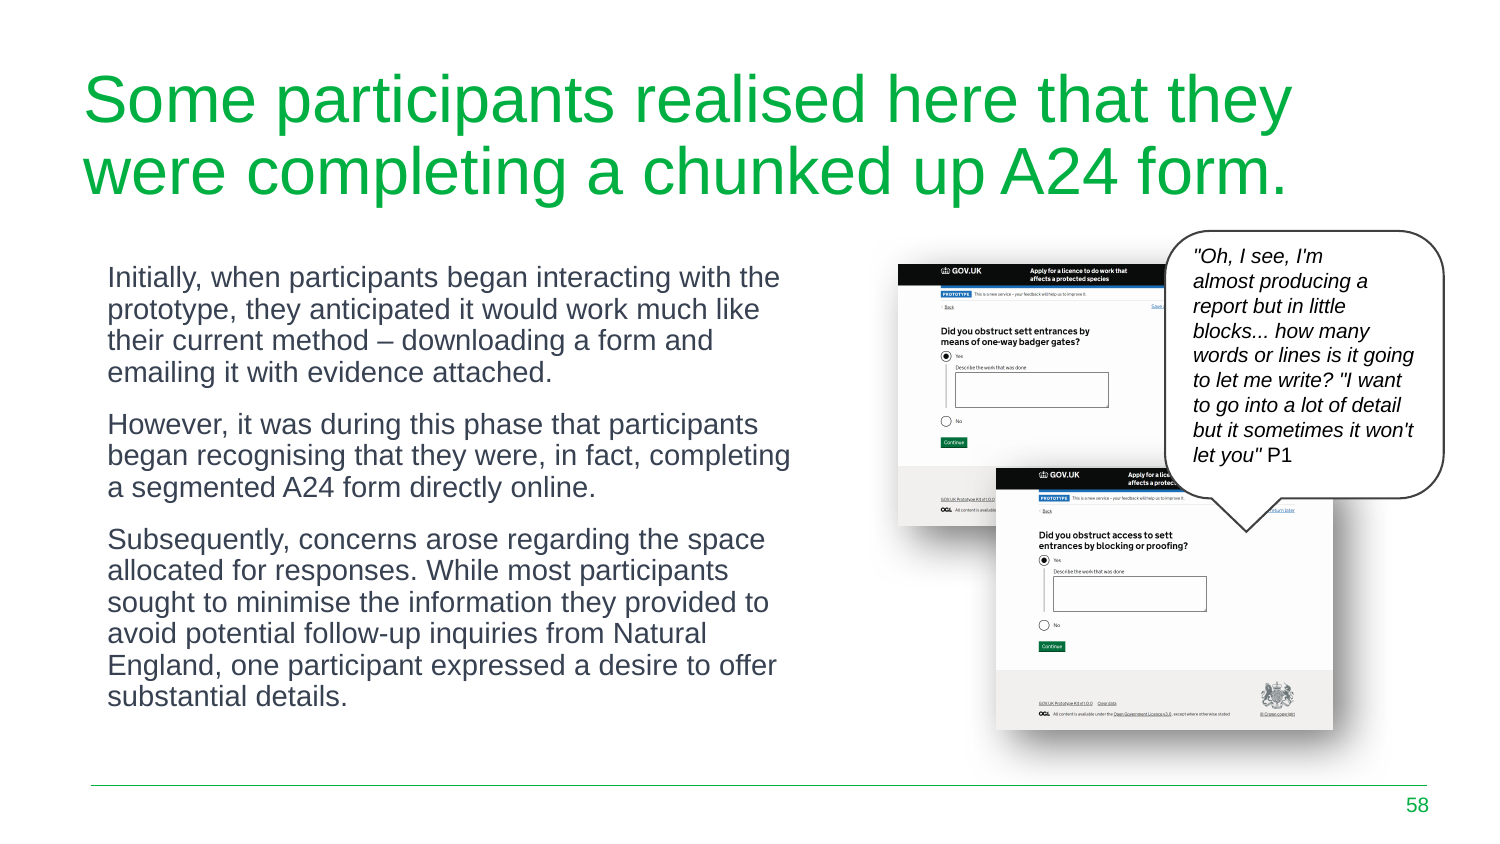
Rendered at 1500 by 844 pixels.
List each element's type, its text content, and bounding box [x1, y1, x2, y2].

picture [898, 264, 1333, 730]
title Some participants realised here that they were completing a chunked up A24 form. [68, 57, 1425, 117]
slide_number 58 [1376, 782, 1444, 828]
text_box "Oh, I see, I'm almost producing a report but in little blocks... how many words or lines is it going to let me write? "I want to go into a lot of detail but it sometimes it won't let you" P1 [1165, 229, 1445, 500]
list Initially, when participants began interacting with the prototype, they anticipated it would work much like their current method – downloading a form and emailing it with evidence attached. However, it was during this phase that participants began recognising that they were, in fact, completing a segmented A24 form directly online. Subsequently, concerns arose regarding the space allocated for responses. While most participants sought to minimise the information they provided to avoid potential follow-up inquiries from Natural England, one participant expressed a desire to offer substantial details. [92, 199, 823, 844]
